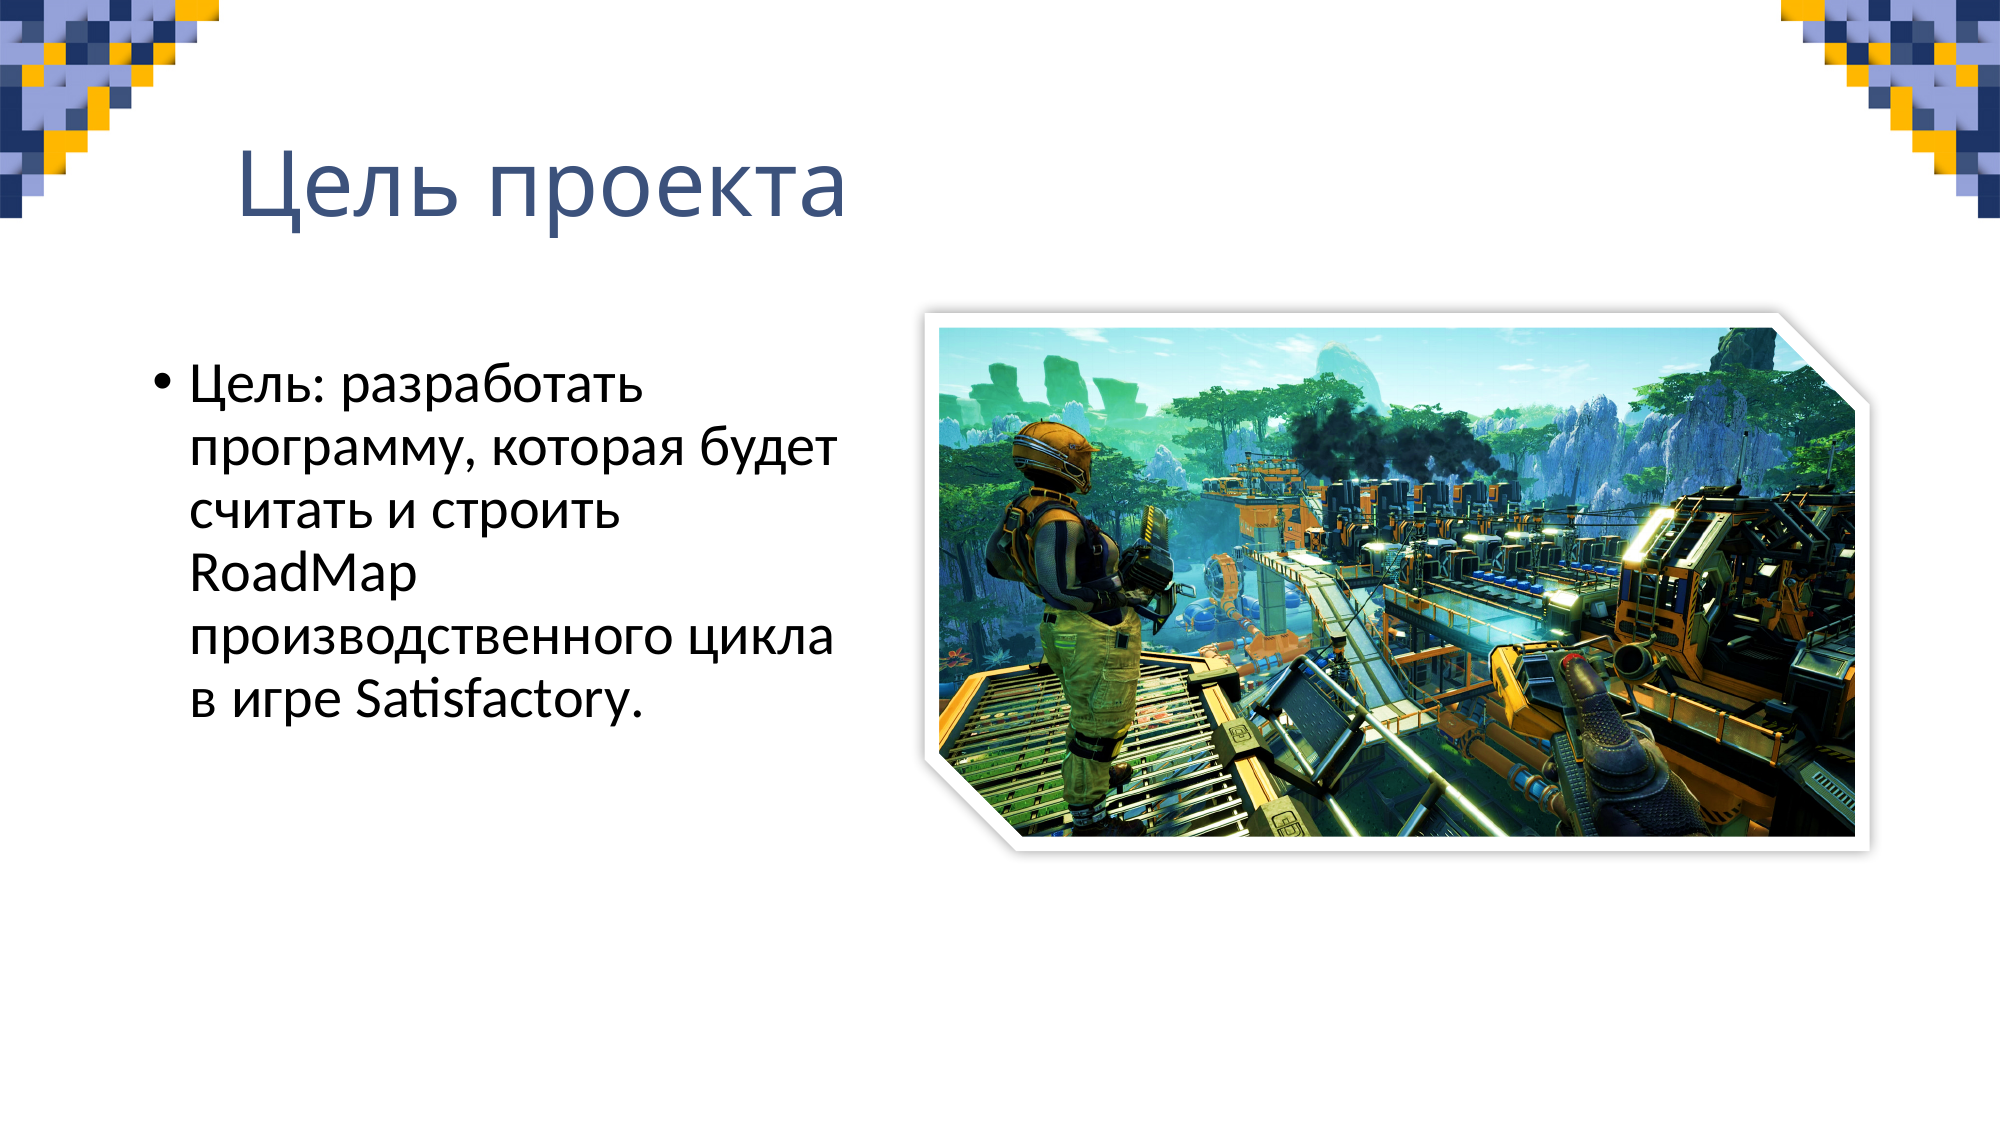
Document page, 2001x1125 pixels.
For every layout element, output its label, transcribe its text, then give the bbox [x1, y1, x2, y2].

title Цель проекта [219, 111, 1784, 263]
list Цель: разработать программу, которая будет считать и строить RoadMap производственного цикла в игре Satisfactory. [137, 345, 861, 1014]
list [931, 320, 1863, 844]
picture [0, 0, 2000, 1125]
